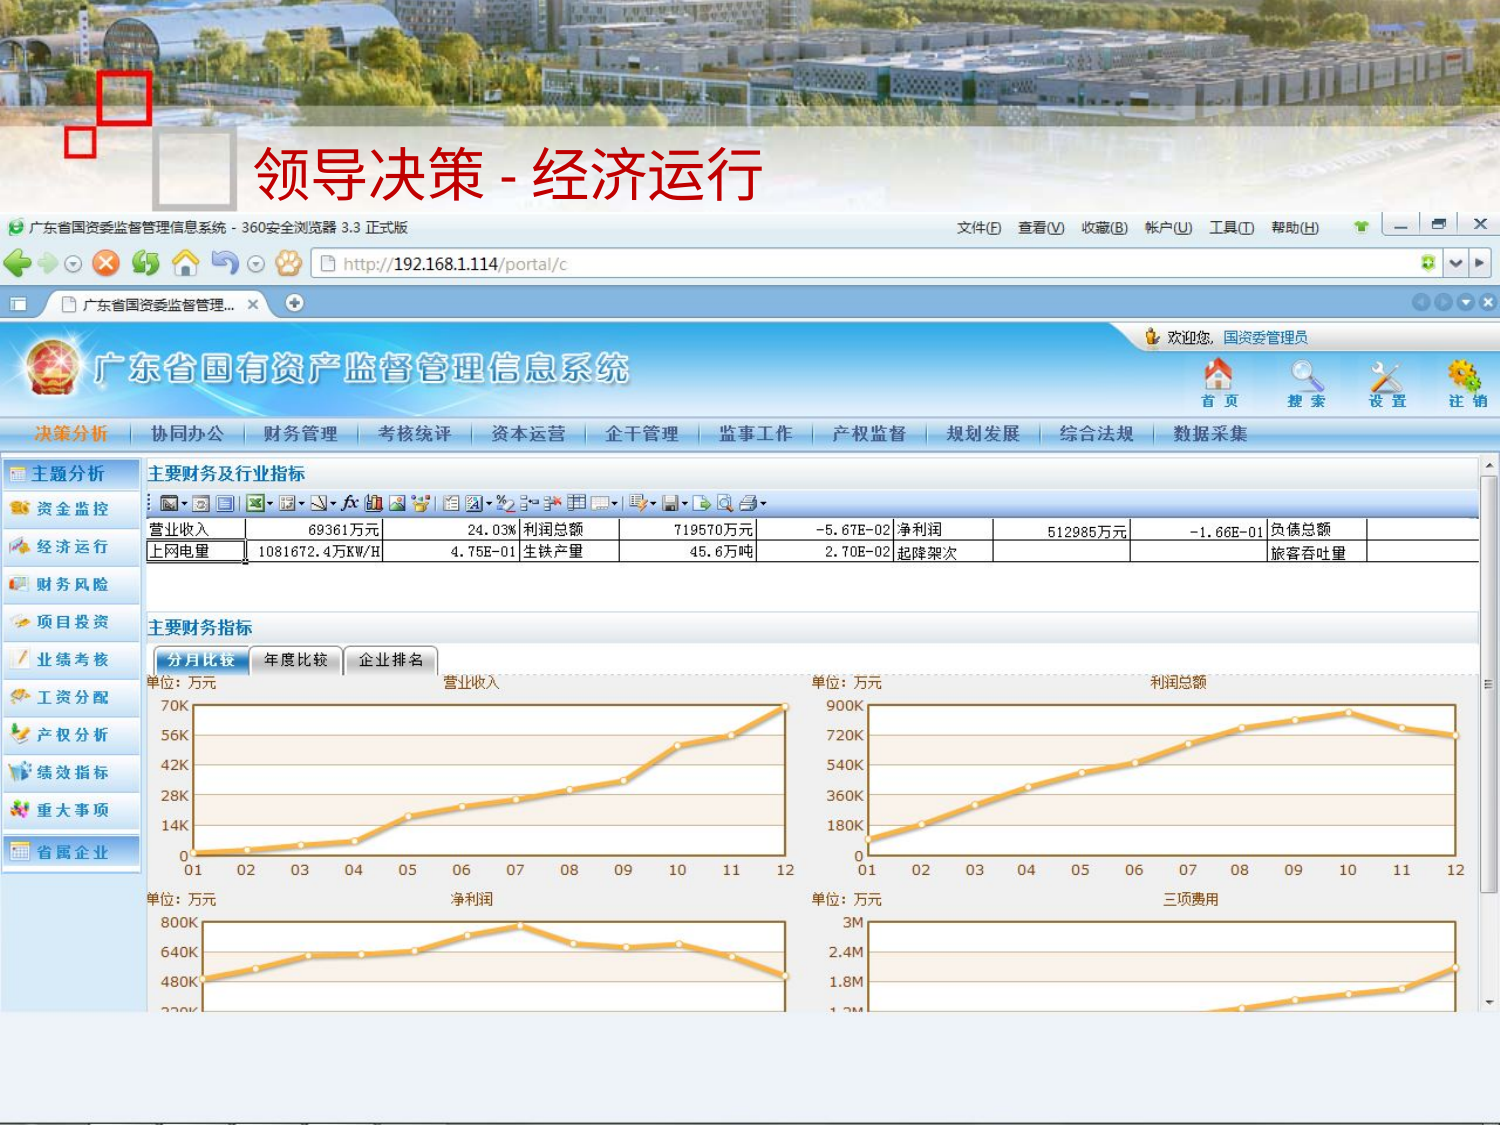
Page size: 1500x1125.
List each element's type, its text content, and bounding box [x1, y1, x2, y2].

picture [0, 0, 1500, 1125]
title 领导决策-经济运行 [237, 124, 1426, 210]
